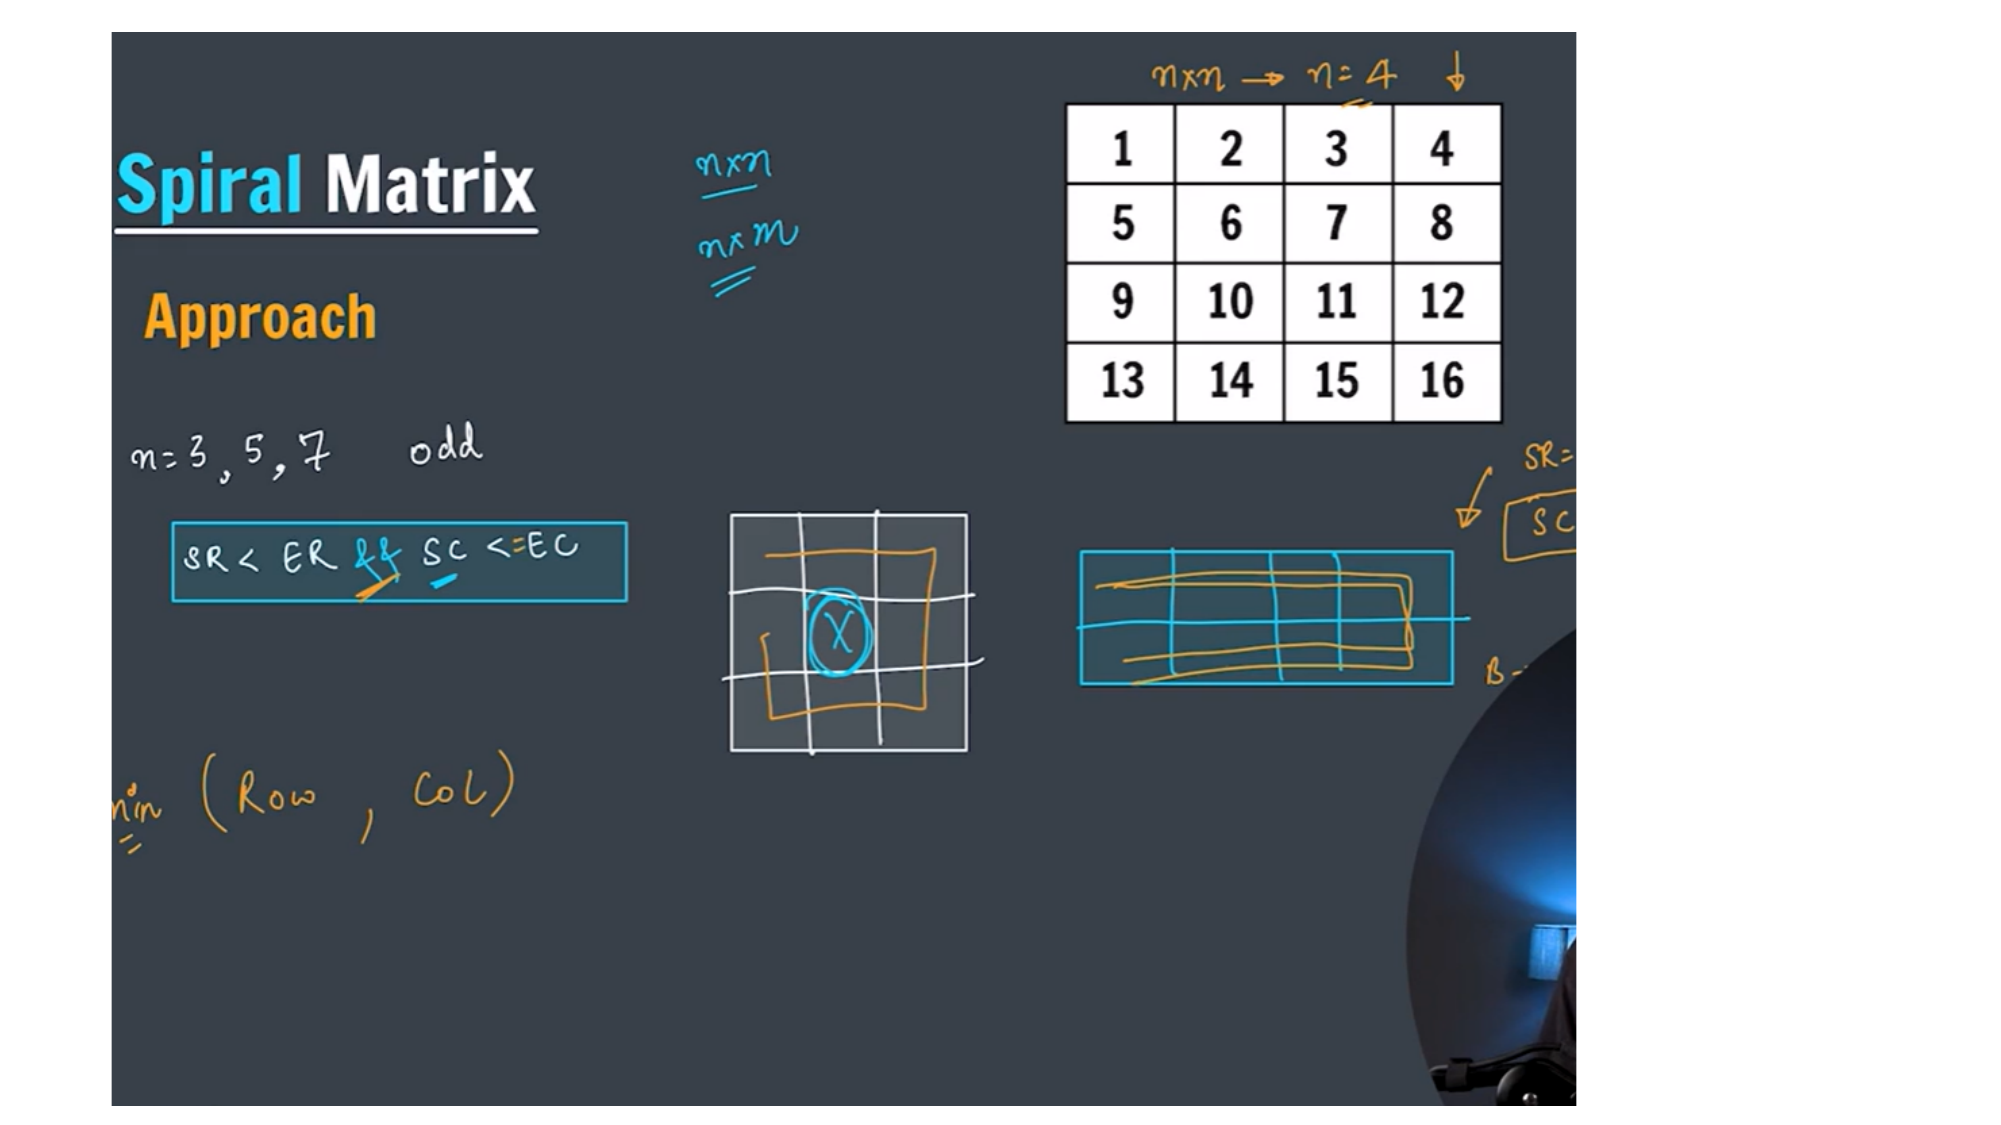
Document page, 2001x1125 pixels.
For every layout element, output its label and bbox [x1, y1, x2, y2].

picture [111, 32, 1577, 1106]
